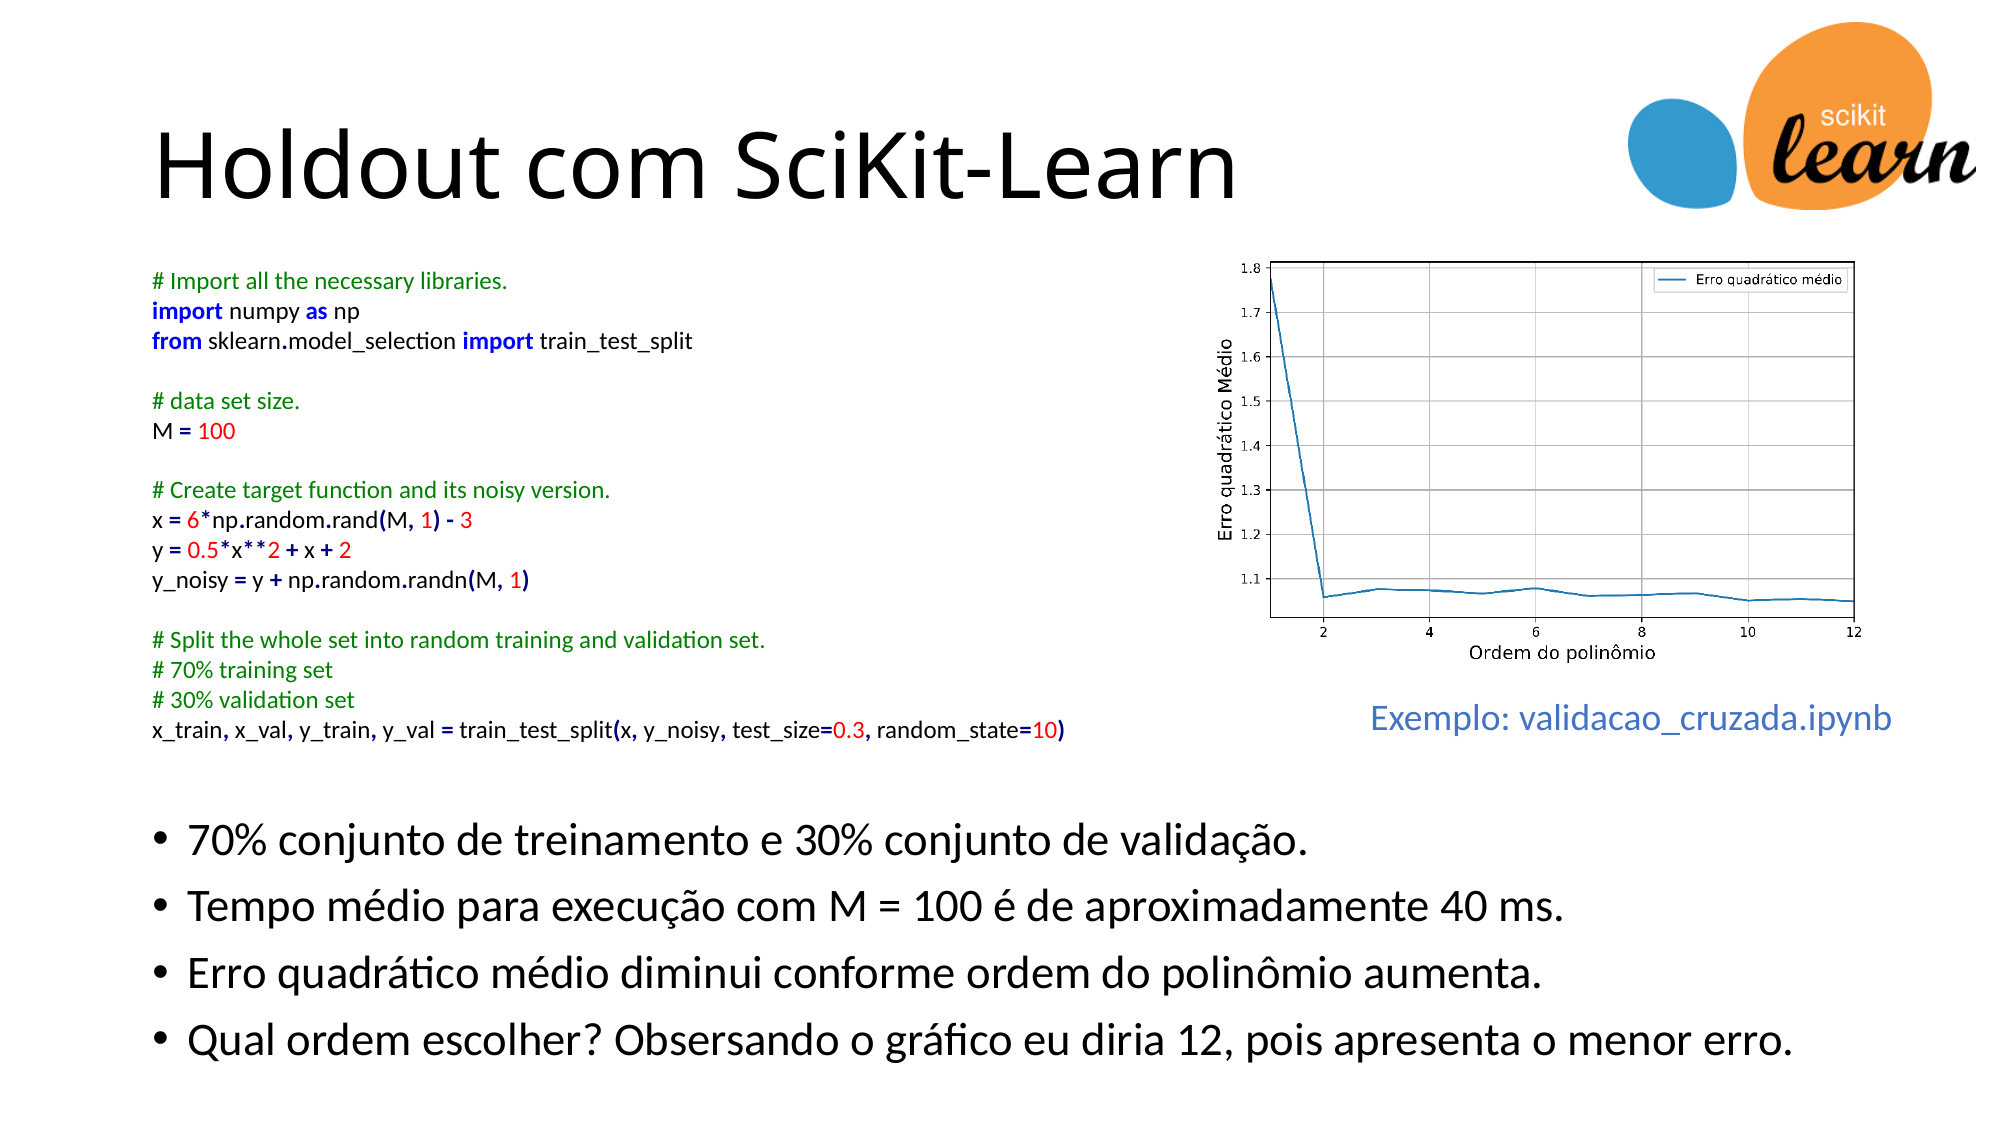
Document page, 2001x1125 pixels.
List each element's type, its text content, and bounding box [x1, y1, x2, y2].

list 70% conjunto de treinamento e 30% conjunto de validação. Tempo médio para execução com M = 100 é de aproximadamente 40 ms. Erro quadrático médio diminui conforme ordem do polinômio aumenta. Qual ordem escolher? Obsersando o gráfico eu diria 12, pois apresenta o menor erro. [137, 807, 1940, 1075]
text_box Exemplo: validacao_cruzada.ipynb [1355, 685, 1908, 746]
text_box # Import all the necessary libraries. import numpy as np from sklearn.model_selection import train_test_split # data set size. M = 100 # Create target function and its noisy version. x = 6*np.random.rand(M, 1) - 3 y = 0.5*x**2 + x + 2 y_noisy = y + np.random.randn(M, 1) # Split the whole set into random training and validation set. # 70% training set # 30% validation set x_train, x_val, y_train, y_val = train_test_split(x, y_noisy, test_size=0.3, random_state=10) [137, 257, 1083, 751]
picture [1628, 22, 1976, 210]
picture [1212, 257, 1863, 666]
title Holdout com SciKit-Learn [137, 59, 1863, 278]
